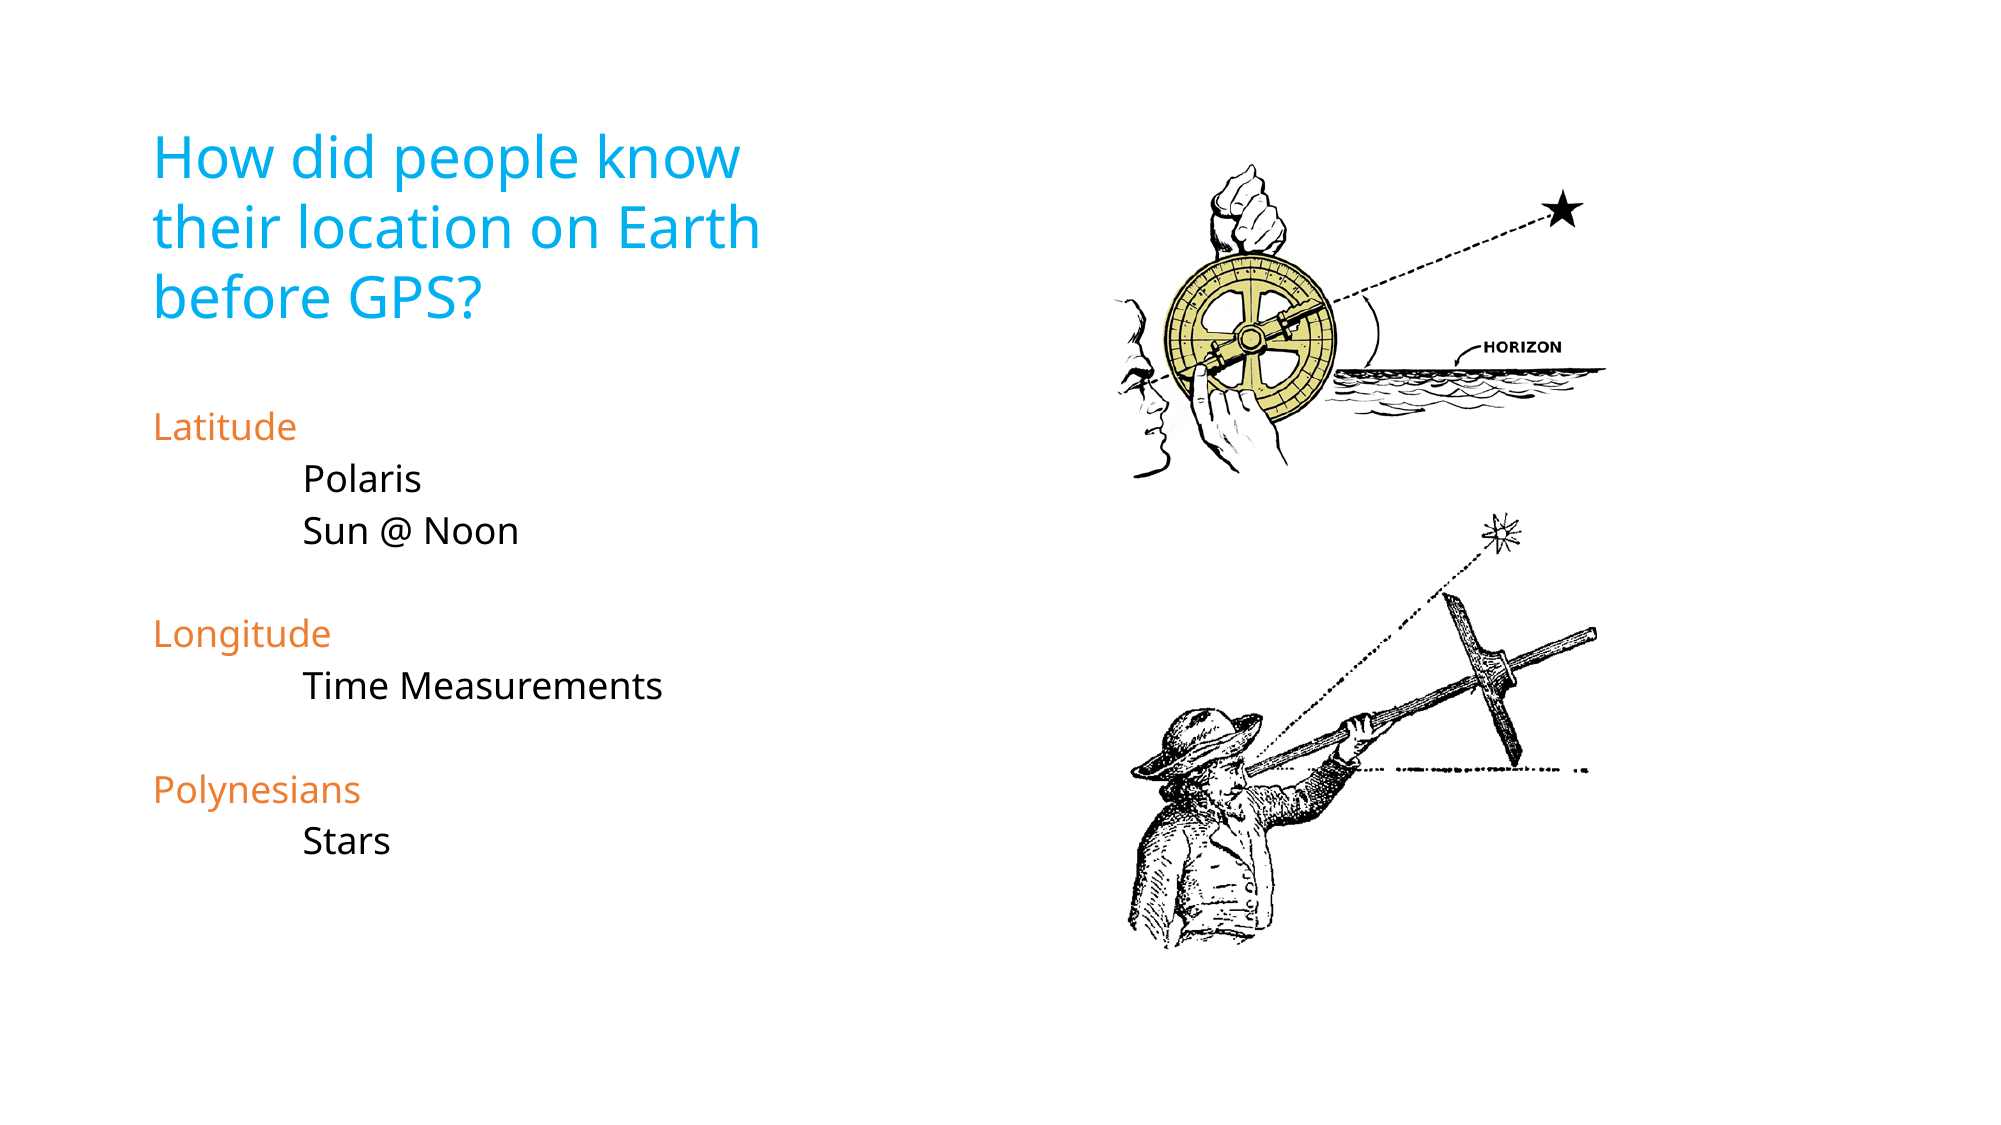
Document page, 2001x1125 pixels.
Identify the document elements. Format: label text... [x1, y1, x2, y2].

title How did people know their location on Earth before GPS? [137, 75, 783, 338]
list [1105, 161, 1608, 962]
list Latitude Polaris Sun @ Noon Longitude Time Measurements Polynesians Stars [137, 344, 783, 962]
